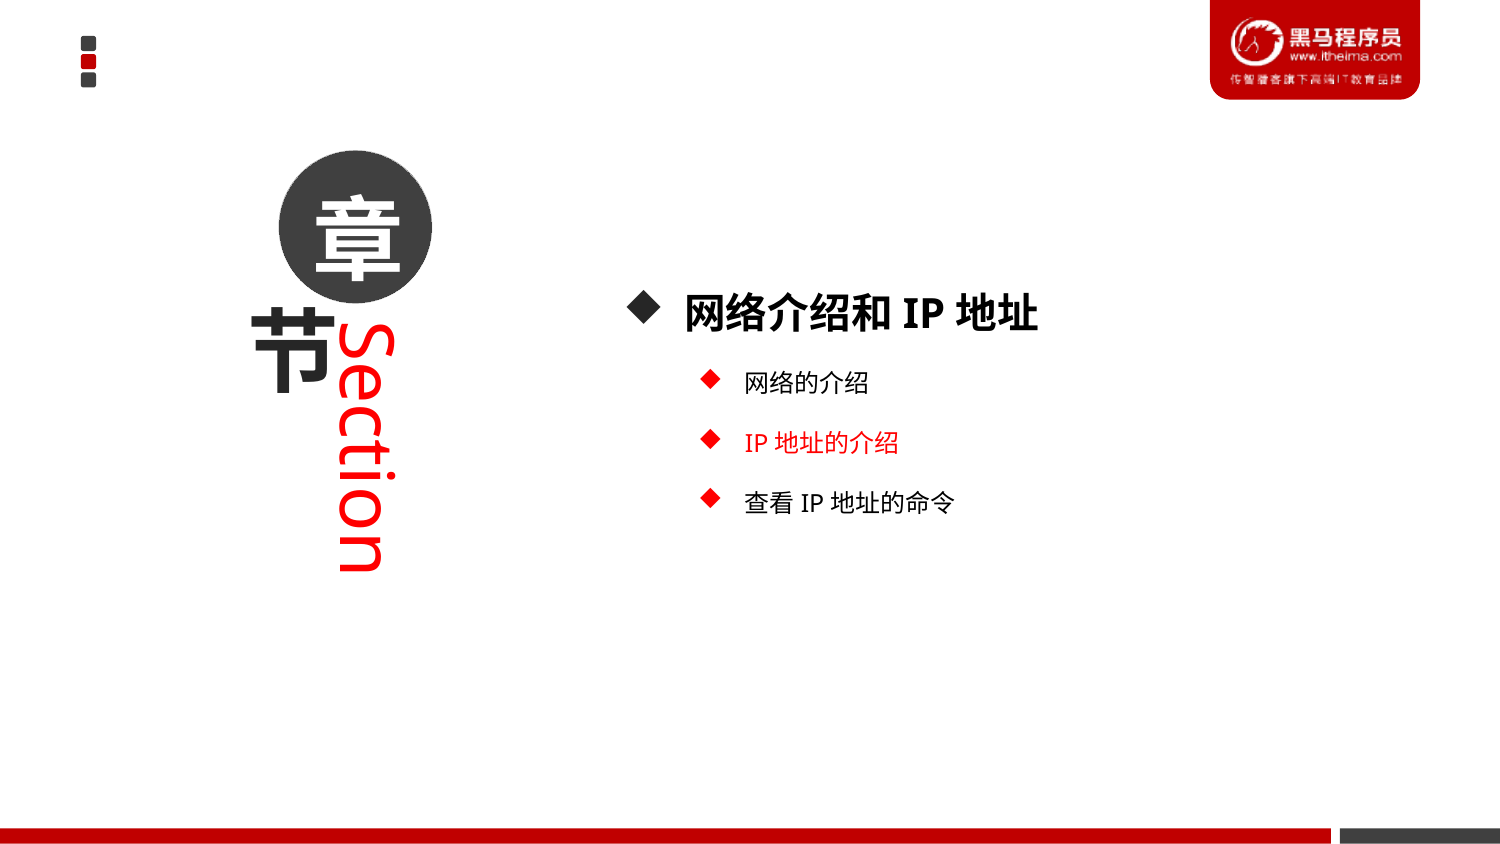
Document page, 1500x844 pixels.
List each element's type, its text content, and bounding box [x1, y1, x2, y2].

text_box 章 [278, 150, 433, 304]
text_box 节 [218, 288, 339, 410]
text_box 网络介绍和IP地址 网络的介绍 IP地址的介绍 查看IP地址的命令 [608, 229, 1317, 645]
text_box Section [321, 314, 427, 749]
picture [1212, 8, 1421, 94]
